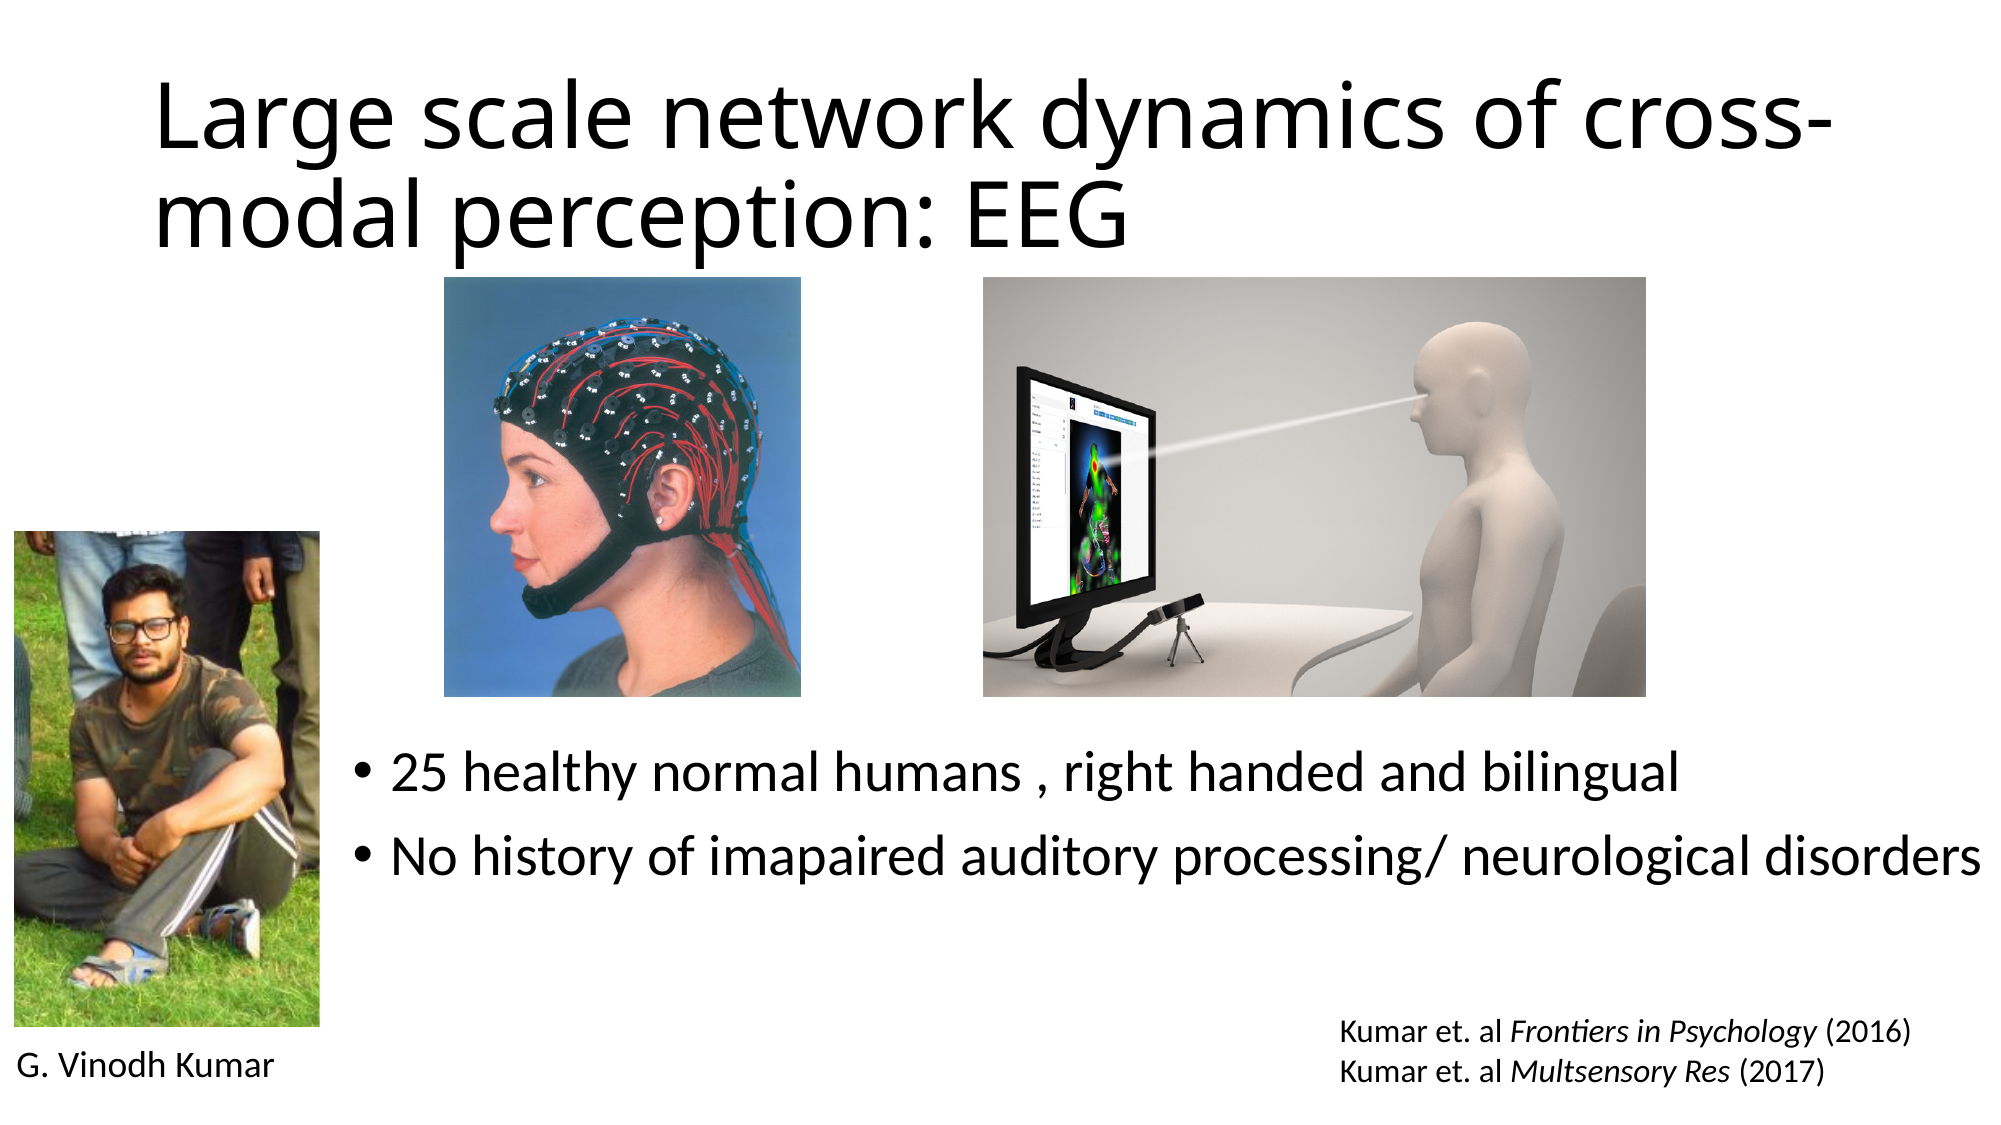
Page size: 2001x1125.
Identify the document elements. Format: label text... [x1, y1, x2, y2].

picture [444, 277, 801, 697]
text_box Kumar et. al Frontiers in Psychology (2016) Kumar et. al Multsensory Res (2017) [1324, 1001, 2000, 1097]
picture [983, 277, 1646, 697]
list 25 healthy normal humans , right handed and bilingual No history of imapaired auditory processing/ neurological disorders [337, 733, 2000, 919]
title Large scale network dynamics of cross-modal perception: EEG [137, 59, 1863, 278]
picture [14, 530, 320, 1027]
text_box G. Vinodh Kumar [1, 1033, 291, 1093]
